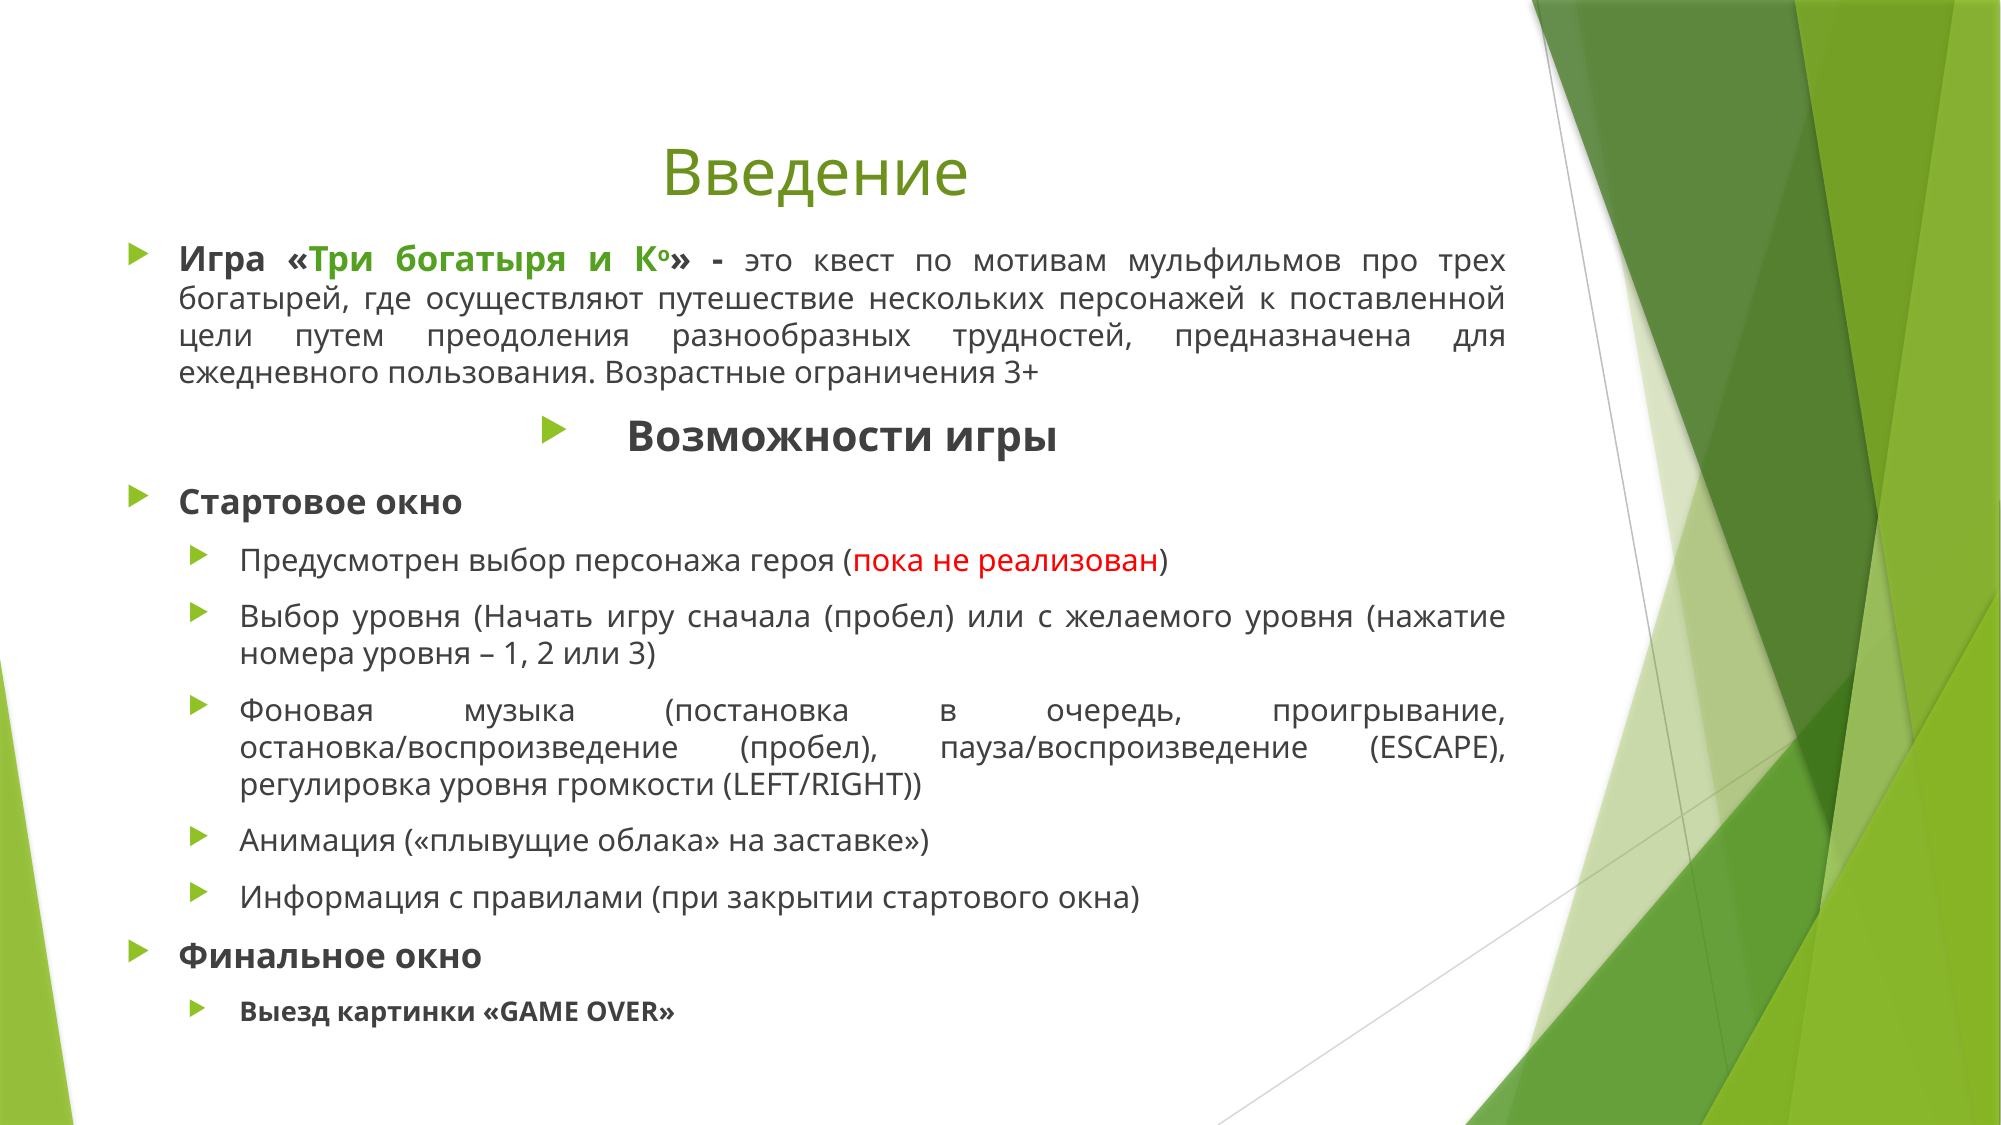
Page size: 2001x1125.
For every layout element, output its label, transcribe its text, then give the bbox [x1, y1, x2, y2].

list Игра «Три богатыря и Ко» - это квест по мотивам мульфильмов про трех богатырей, где осуществляют путешествие нескольких персонажей к поставленной цели путем преодоления разнообразных трудностей, предназначена для ежедневного пользования. Возрастные ограничения 3+ Возможности игры Стартовое окно Предусмотрен выбор персонажа героя (пока не реализован) Выбор уровня (Начать игру сначала (пробел) или с желаемого уровня (нажатие номера уровня – 1, 2 или 3) Фоновая музыка (постановка в очередь, проигрывание, остановка/воспроизведение (пробел), пауза/воспроизведение (ESCAPE), регулировка уровня громкости (LEFT/RIGHT)) Анимация («плывущие облака» на заставке») Информация с правилами (при закрытии стартового окна) Финальное окно Выезд картинки «GAME OVER» [111, 168, 1522, 1038]
title Введение [111, 123, 1522, 168]
